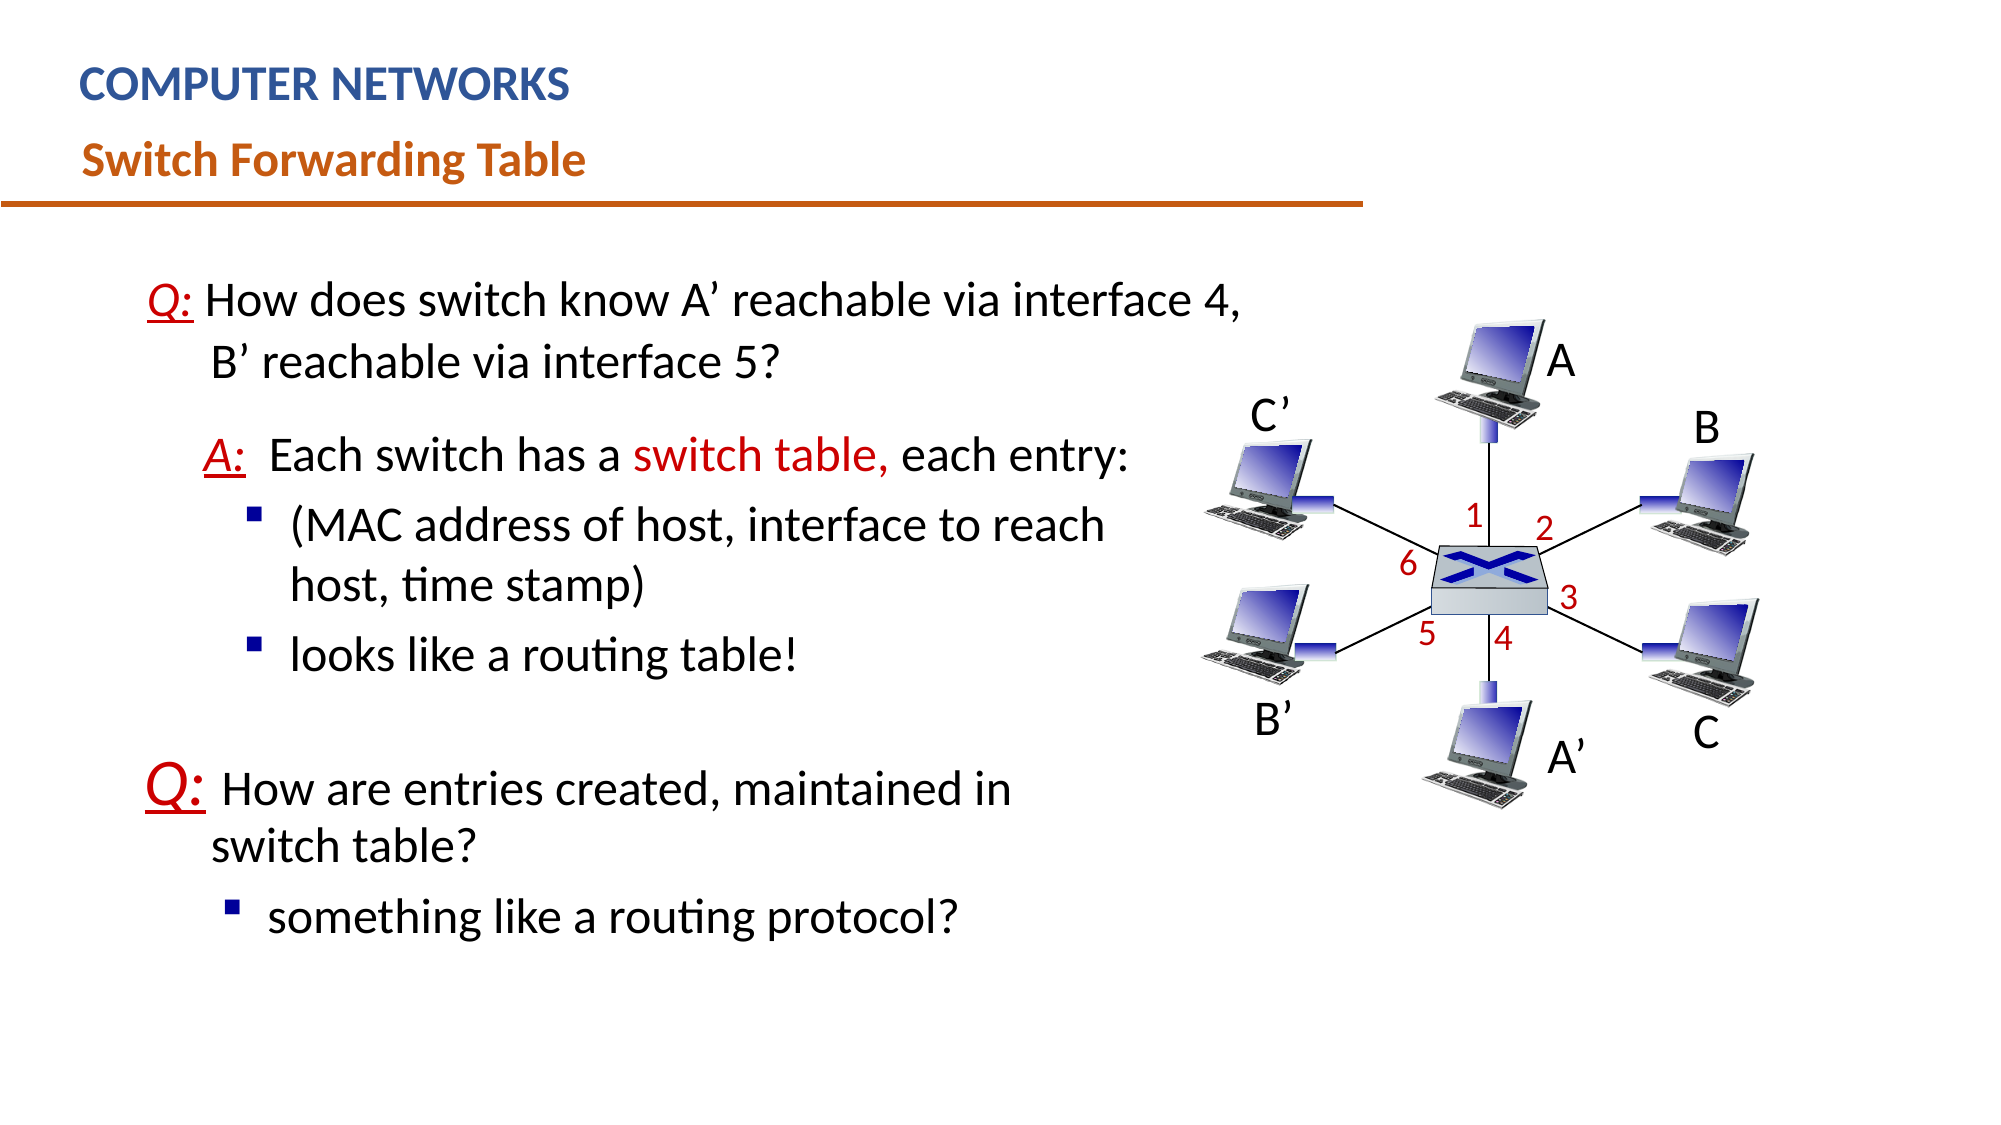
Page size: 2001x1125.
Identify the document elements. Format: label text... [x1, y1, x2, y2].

text_box COMPUTER NETWORKS [64, 43, 1295, 119]
text_box Q: How does switch know A’ reachable via interface 4, B’ reachable via interface 5? [129, 256, 1272, 482]
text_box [1174, 314, 1762, 818]
text_box Switch Forwarding Table [66, 119, 602, 194]
text_box Q: How are entries created, maintained in switch table? something like a routing protocol? [120, 740, 1122, 1018]
text_box A: Each switch has a switch table, each entry: (MAC address of host, interface to reach host, time stamp) looks like a routing table! [189, 411, 1156, 761]
